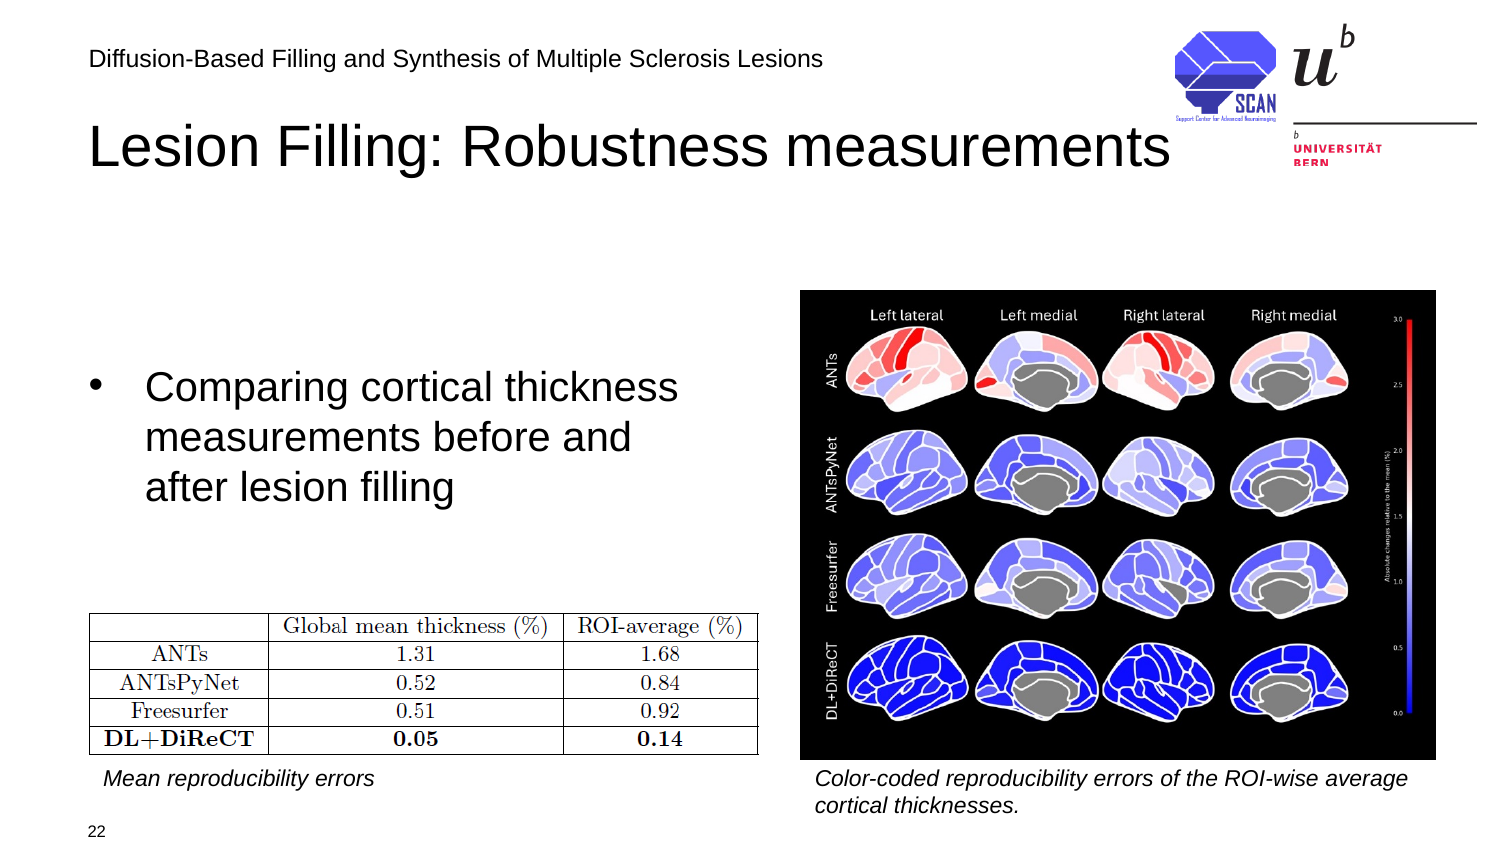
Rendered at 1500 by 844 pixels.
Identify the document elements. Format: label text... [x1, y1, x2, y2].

picture [84, 610, 762, 760]
picture [799, 290, 1436, 760]
list Comparing cortical thickness measurements before and after lesion filling [88, 359, 700, 531]
text_box Color-coded reproducibility errors of the ROI-wise average cortical thicknesses. [799, 760, 1436, 826]
title Lesion Filling: Robustness measurements [88, 111, 1241, 179]
picture [1175, 26, 1276, 127]
list Diffusion-Based Filling and Synthesis of Multiple Sclerosis Lesions [88, 46, 1241, 76]
text_box Mean reproducibility errors [88, 760, 762, 798]
